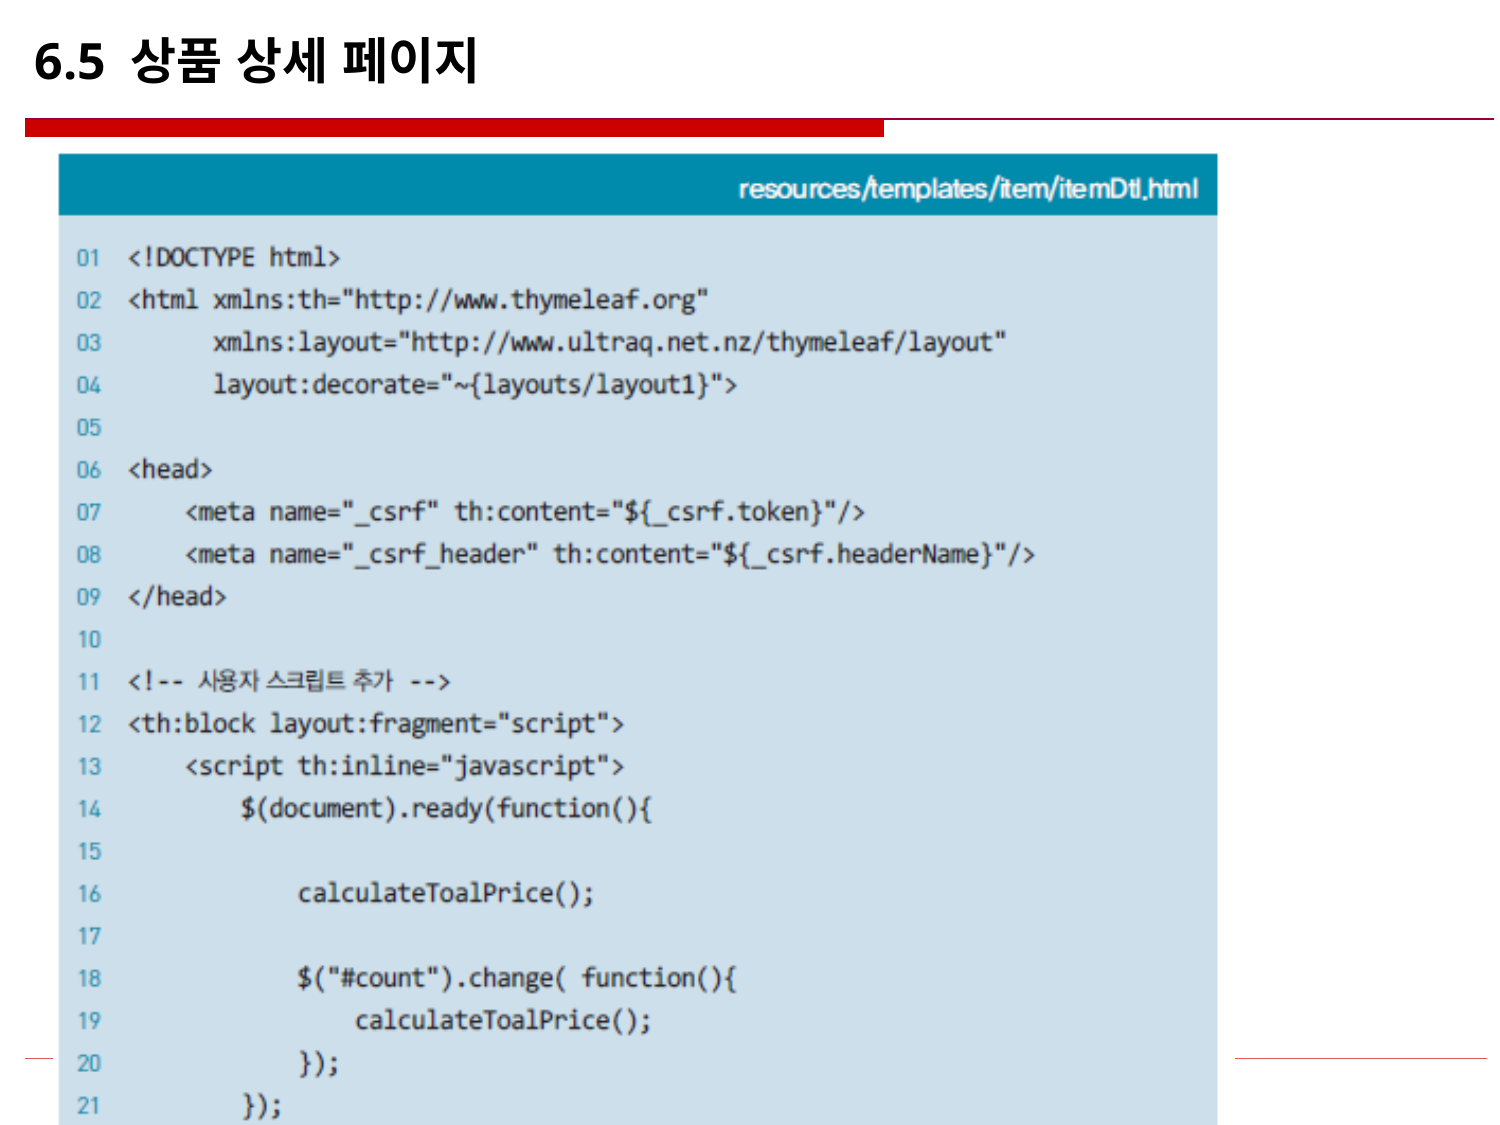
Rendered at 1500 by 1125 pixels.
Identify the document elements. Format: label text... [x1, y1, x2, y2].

picture [52, 148, 1235, 1125]
title 6.5 상품 상세 페이지 [19, 23, 1370, 96]
